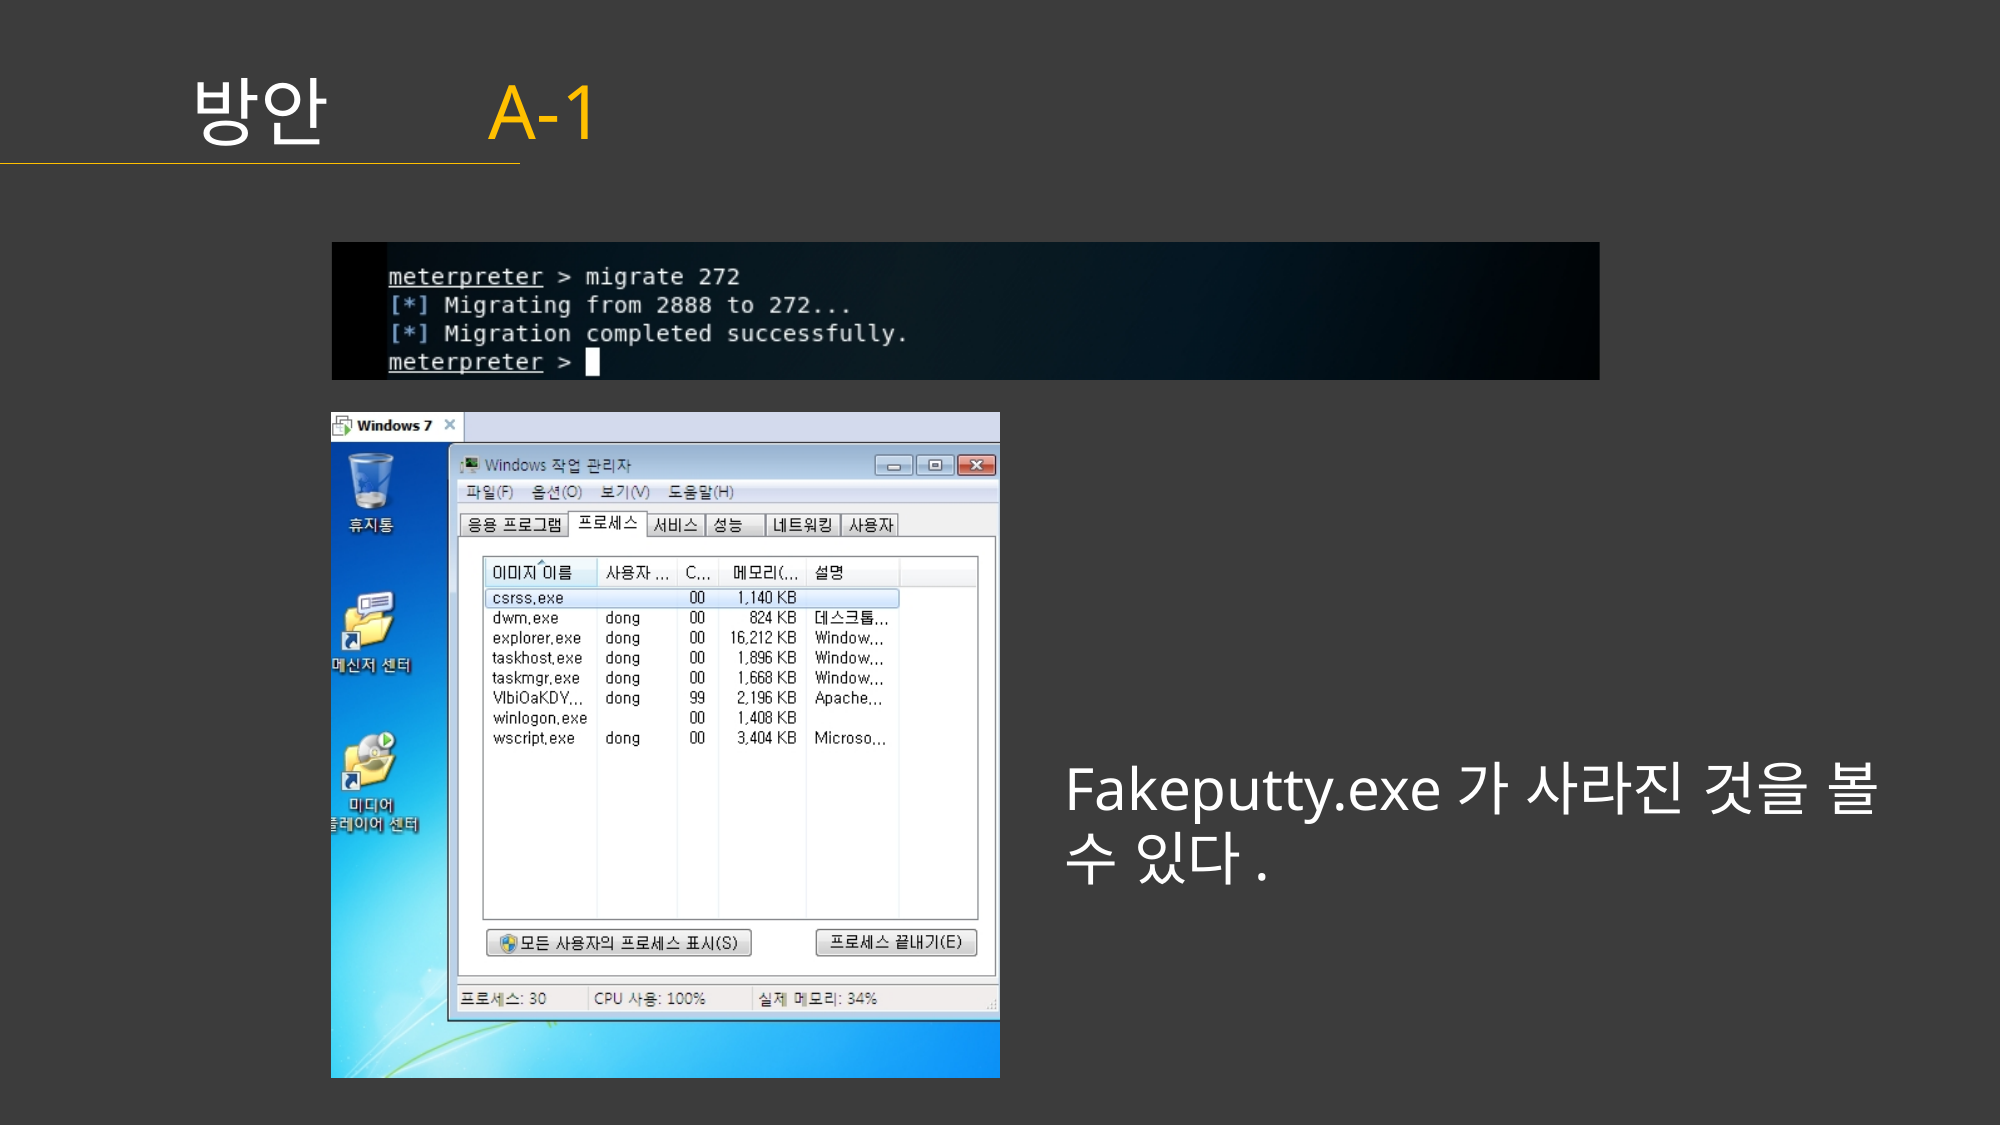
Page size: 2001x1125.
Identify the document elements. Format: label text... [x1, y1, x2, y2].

text_box A-1 [474, 57, 643, 162]
picture [331, 412, 1000, 1078]
text_box Fakeputty.exe가 사라진 것을 볼 수 있다. [1049, 745, 1930, 900]
text_box 방안 [0, 57, 521, 163]
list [331, 242, 1600, 380]
